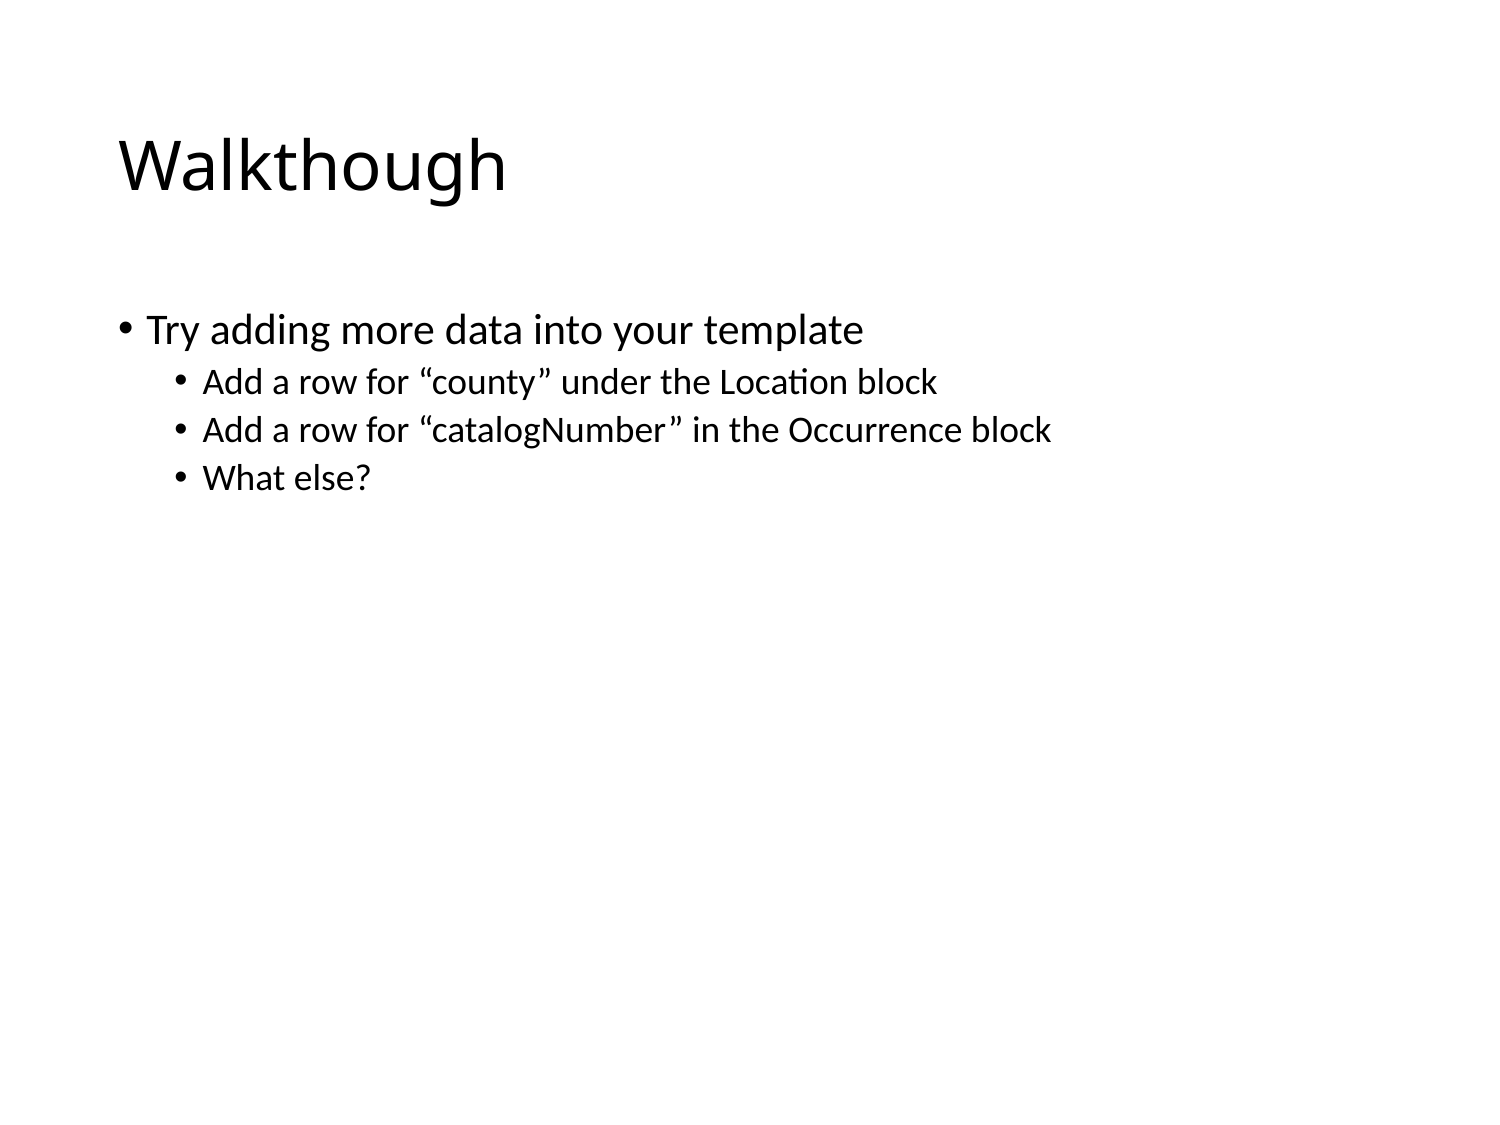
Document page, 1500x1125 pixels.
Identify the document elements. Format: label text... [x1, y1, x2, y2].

list Try adding more data into your template Add a row for “county” under the Location block Add a row for “catalogNumber” in the Occurrence block What else? [103, 299, 1397, 1014]
title Walkthough [103, 59, 1397, 278]
